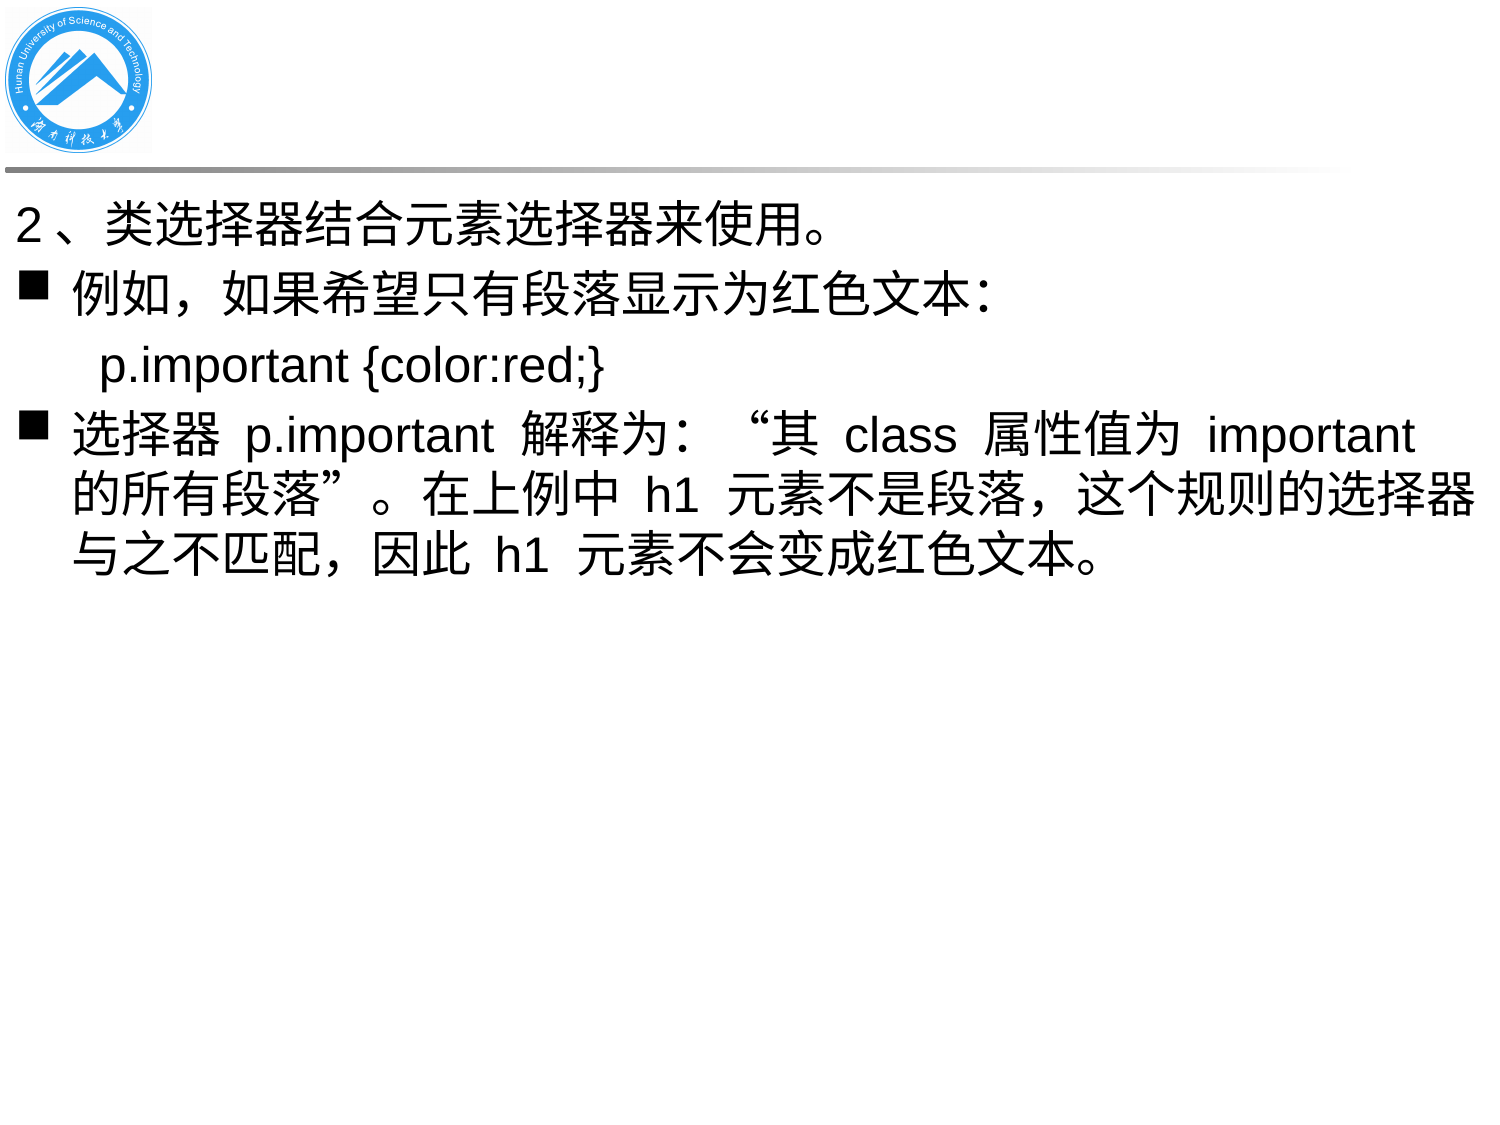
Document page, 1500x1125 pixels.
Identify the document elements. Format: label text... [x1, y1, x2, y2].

list 2、类选择器结合元素选择器来使用。 例如，如果希望只有段落显示为红色文本： p.important {color:red;} 选择器 p.important 解释为：“其 class 属性值为 important 的所有段落”。在上例中 h1 元素不是段落，这个规则的选择器与之不匹配，因此 h1 元素不会变成红色文本。 [0, 184, 1500, 1083]
picture [5, 7, 152, 153]
